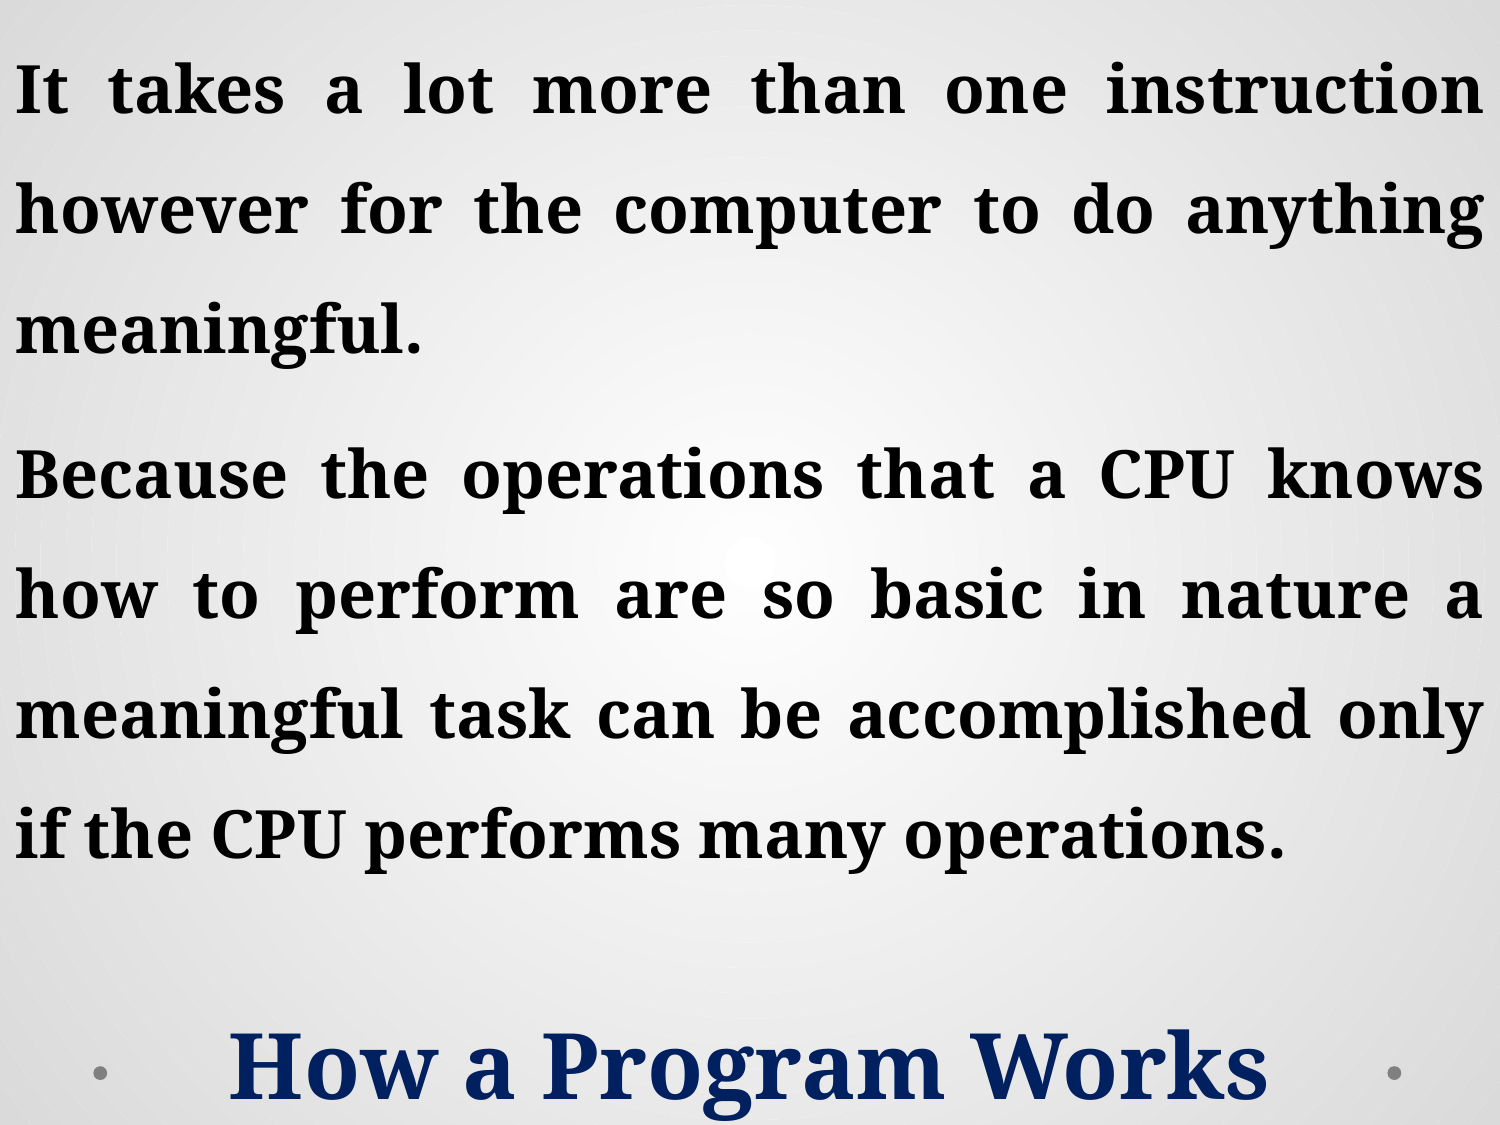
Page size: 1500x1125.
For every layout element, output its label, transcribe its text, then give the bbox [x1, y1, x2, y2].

text_box How a Program Works [0, 1012, 1500, 1125]
